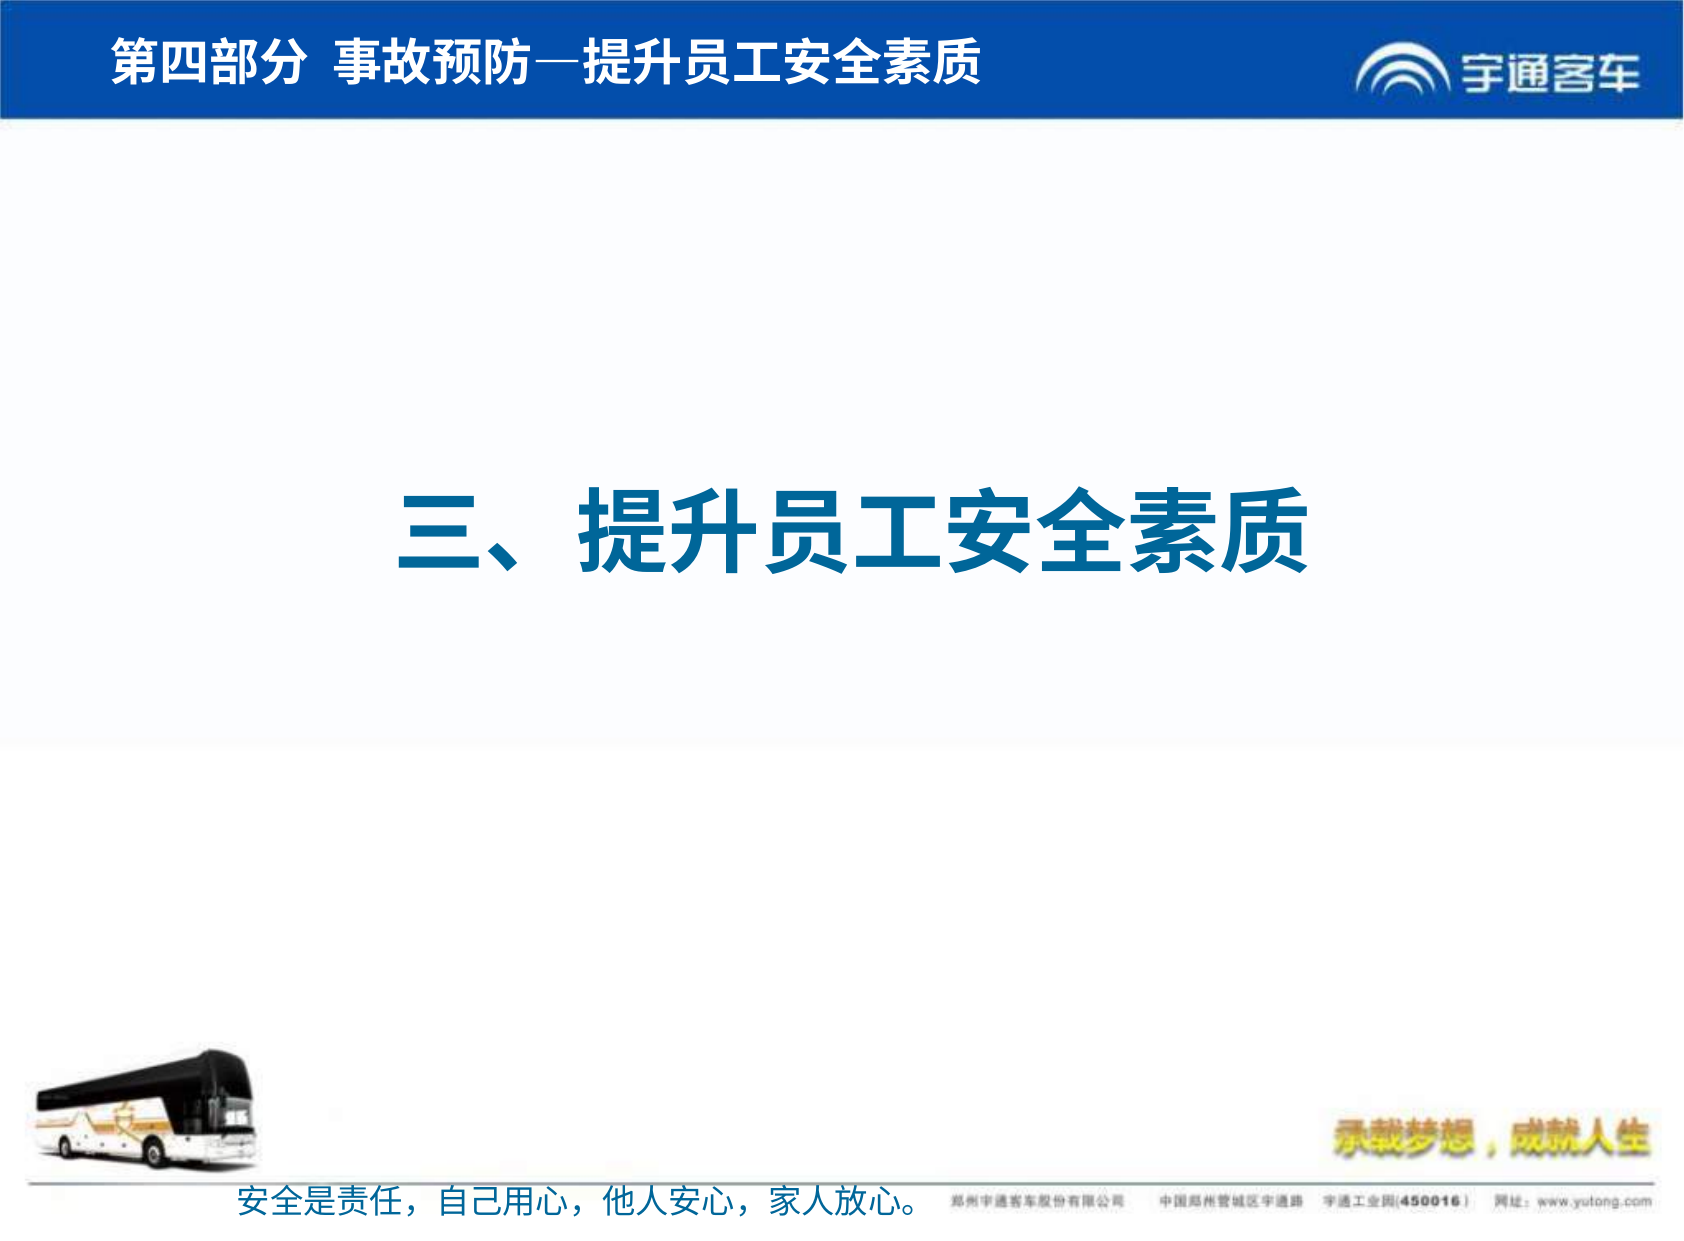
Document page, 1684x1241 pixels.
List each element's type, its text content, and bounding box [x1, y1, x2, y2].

text_box 三、提升员工安全素质 [166, 457, 1508, 585]
text_box 第四部分 事故预防—提升员工安全素质 [94, 22, 1288, 111]
picture [0, 0, 1684, 1241]
